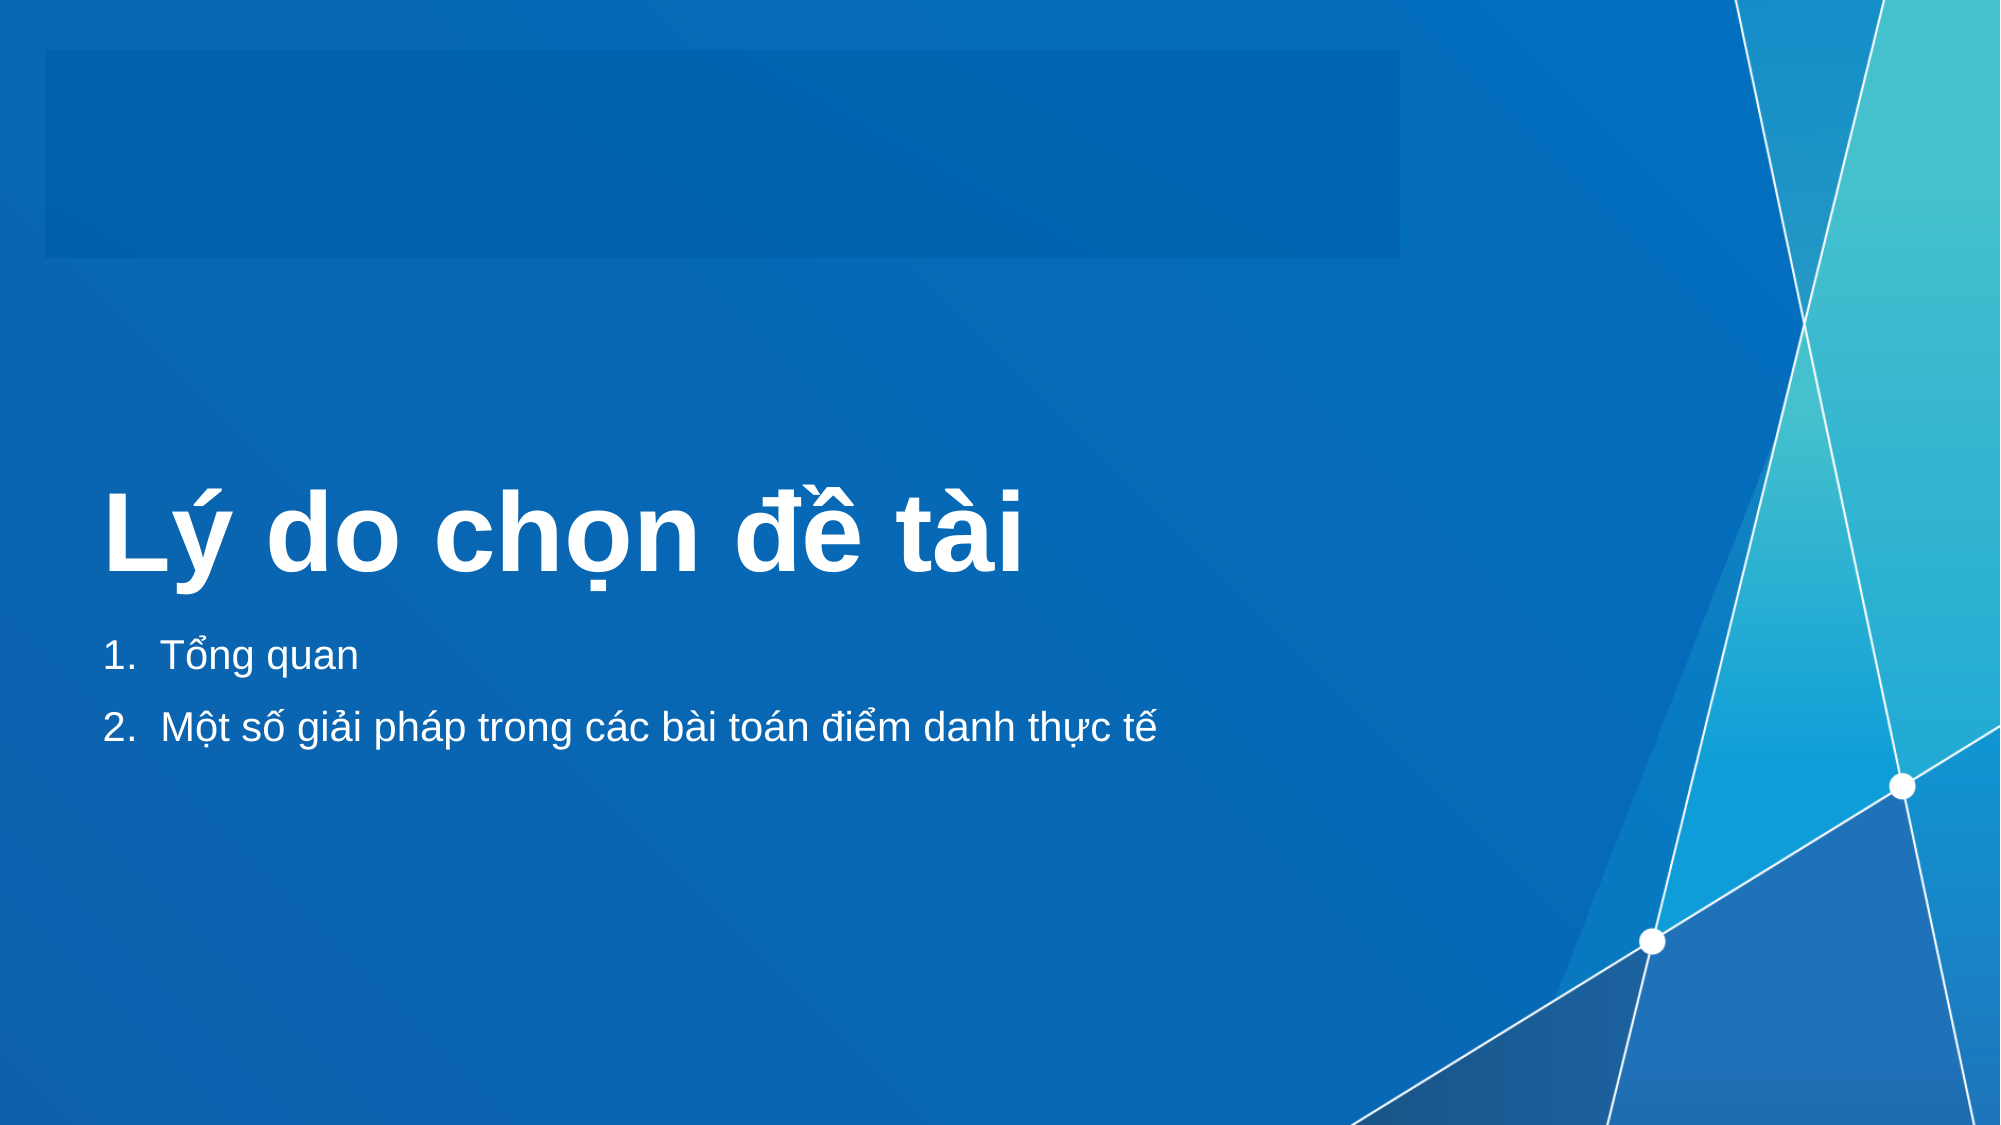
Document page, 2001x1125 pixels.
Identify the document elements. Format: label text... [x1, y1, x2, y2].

title Lý do chọn đề tài [87, 459, 1605, 602]
picture [44, 0, 2000, 1125]
list 1. Tổng quan 2. Một số giải pháp trong các bài toán điểm danh thực tế [87, 621, 1605, 775]
